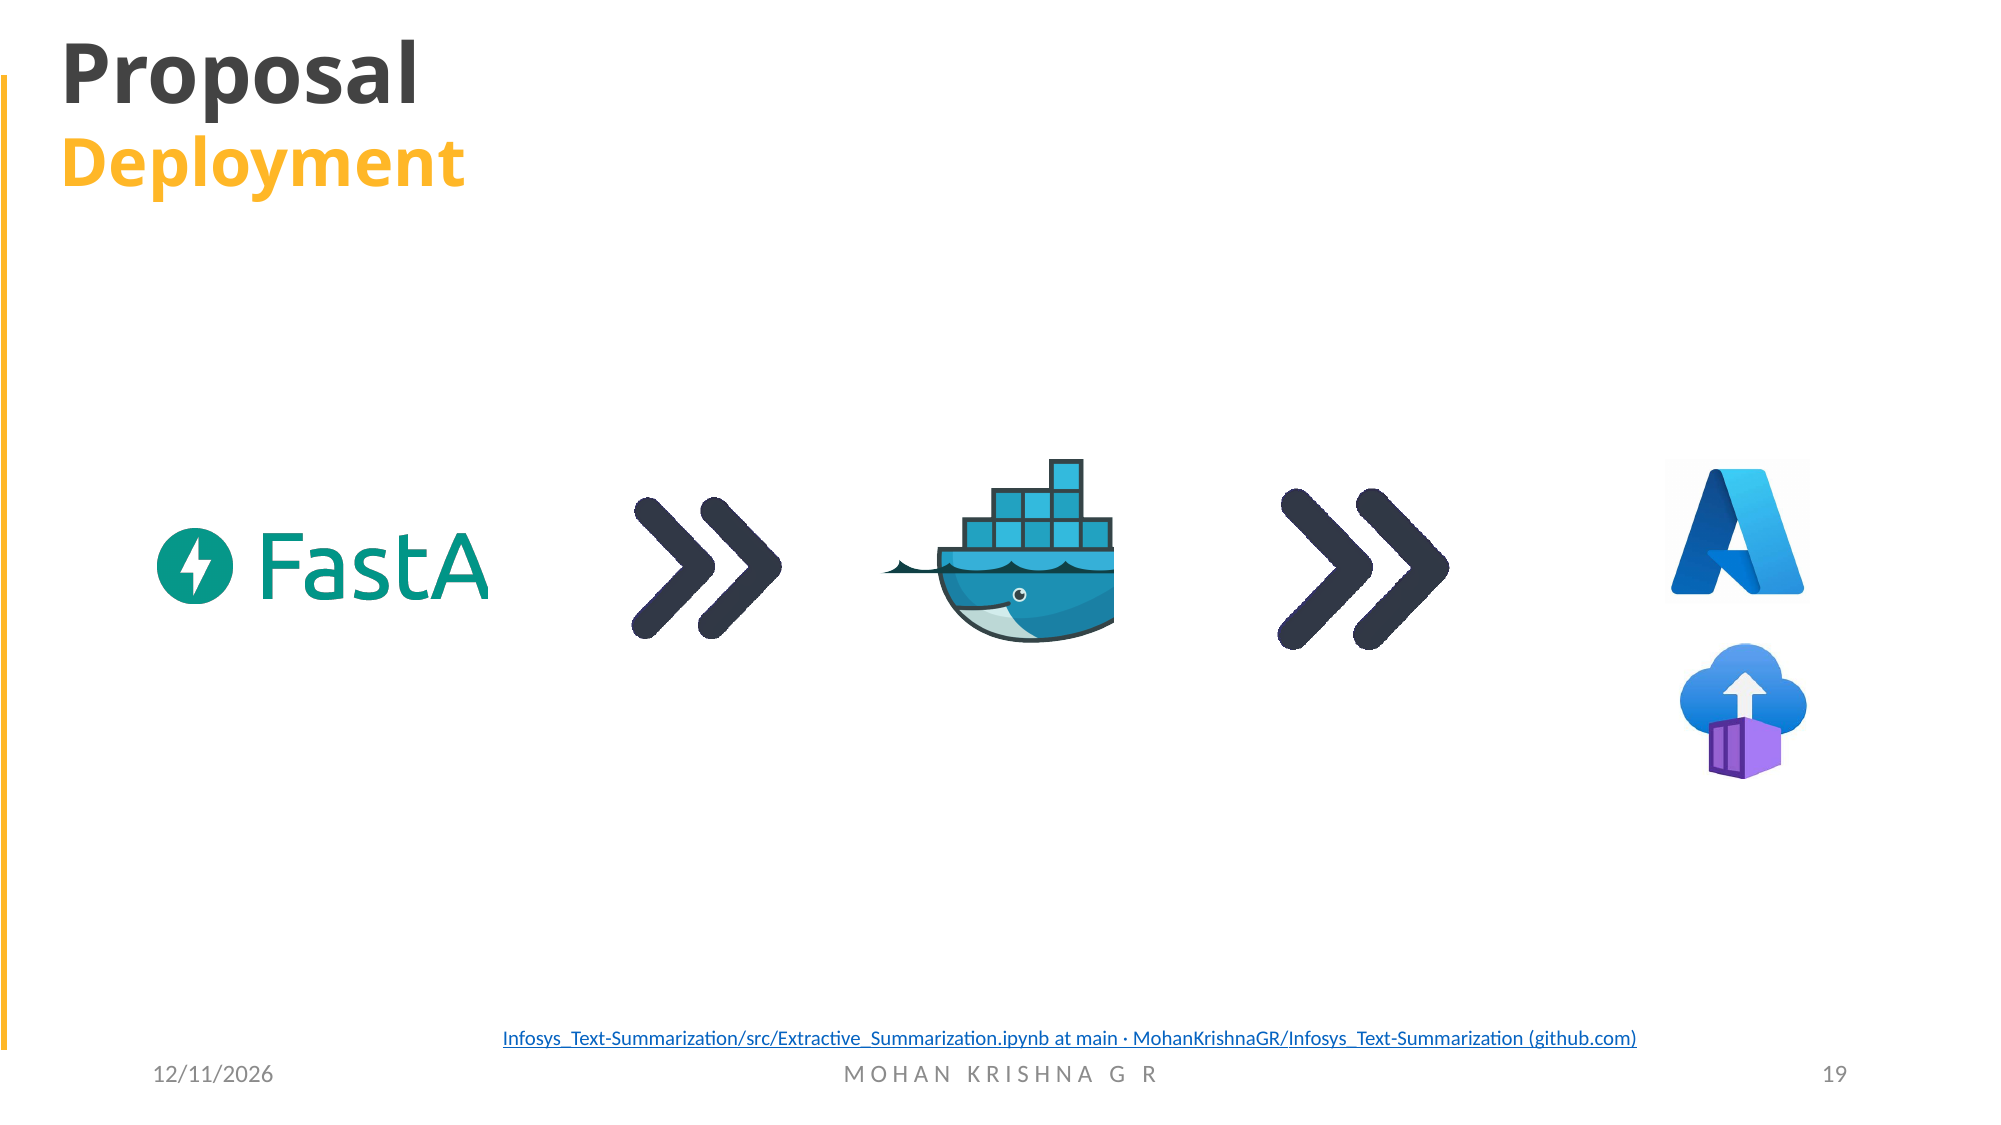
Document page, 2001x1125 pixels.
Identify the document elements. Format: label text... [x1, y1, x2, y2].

slide_number 19 [1412, 1057, 1863, 1103]
picture [877, 360, 1512, 758]
footer M O H A N K R I S H N A G R [662, 1057, 1338, 1103]
picture [1665, 459, 1810, 604]
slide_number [137, 1042, 588, 1103]
text_box Proposal Deployment [39, 0, 1883, 225]
picture [157, 384, 837, 734]
picture [1678, 643, 1810, 779]
text_box Infosys_Text-Summarization/src/Extractive_Summarization.ipynb at main · MohanKrishnaGR/Infosys_Text-Summarization (github.com) [488, 1017, 1873, 1057]
